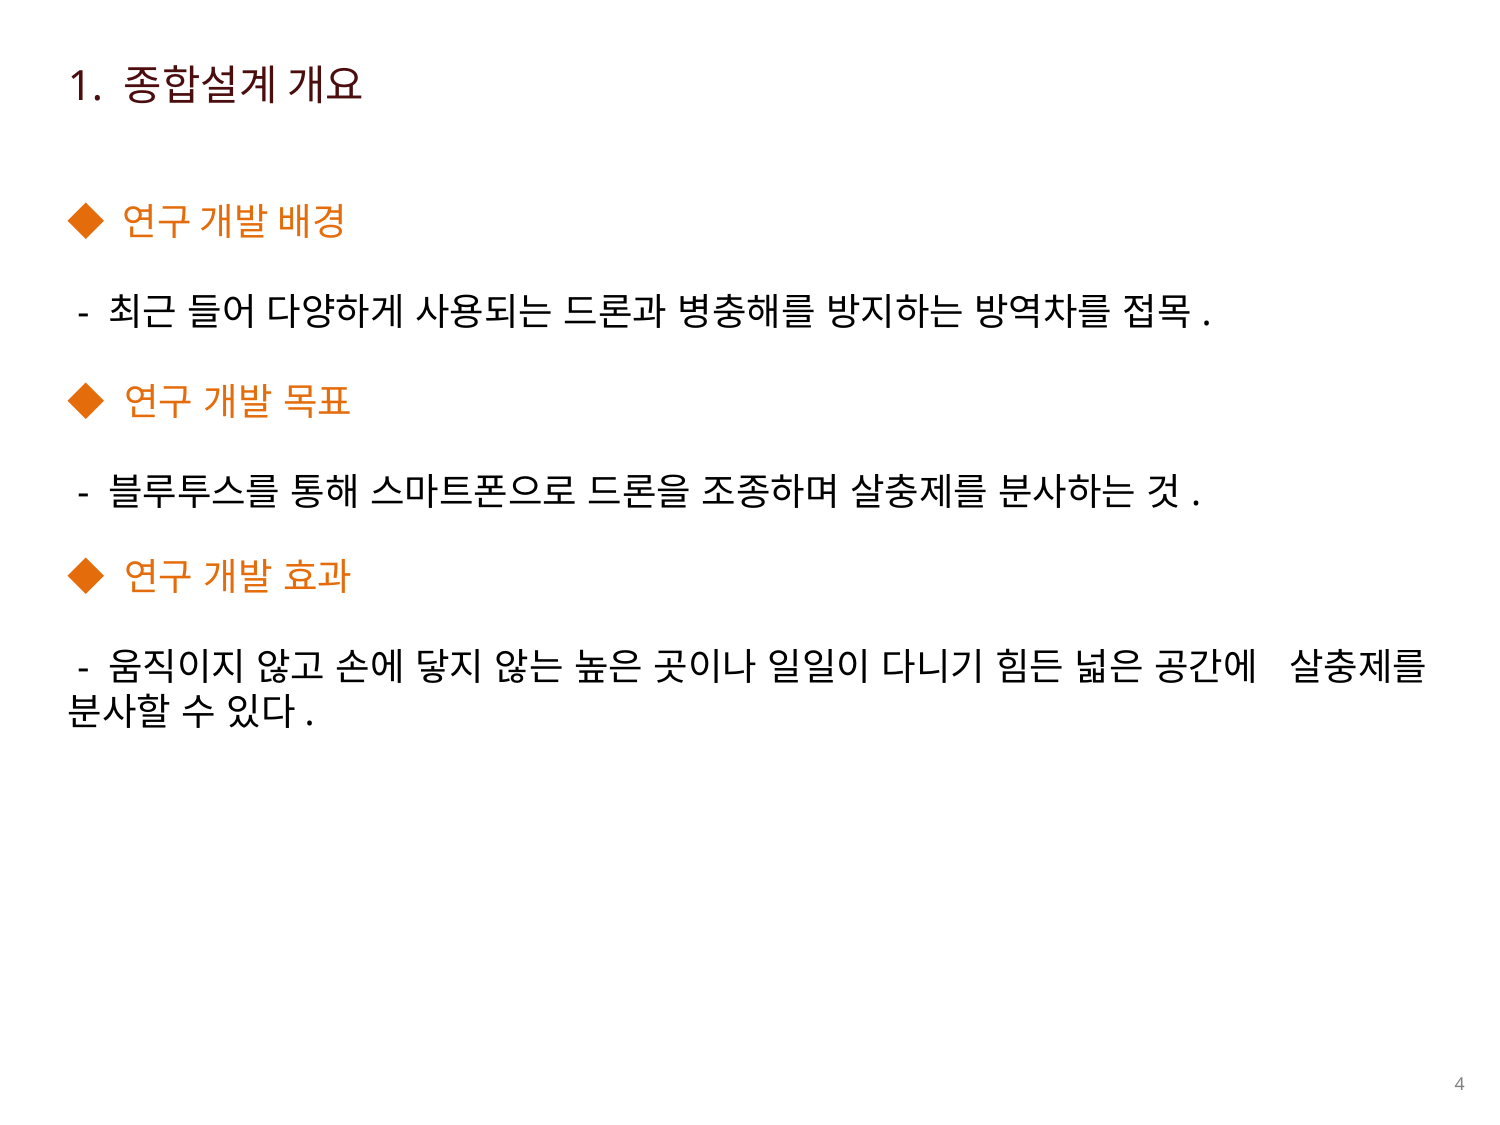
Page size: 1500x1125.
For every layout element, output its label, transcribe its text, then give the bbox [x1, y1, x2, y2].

text_box ◆ 연구 개발 배경 - 최근 들어 다양하게 사용되는 드론과 병충해를 방지하는 방역차를 접목. ◆ 연구 개발 목표 - 블루투스를 통해 스마트폰으로 드론을 조종하며 살충제를 분사하는 것. ◆ 연구 개발 효과 - 움직이지 않고 손에 닿지 않는 높은 곳이나 일일이 다니기 힘든 넓은 공간에 살충제를 분사할 수 있다. [52, 190, 1459, 786]
text_box 1. 종합설계 개요 [52, 51, 1199, 117]
